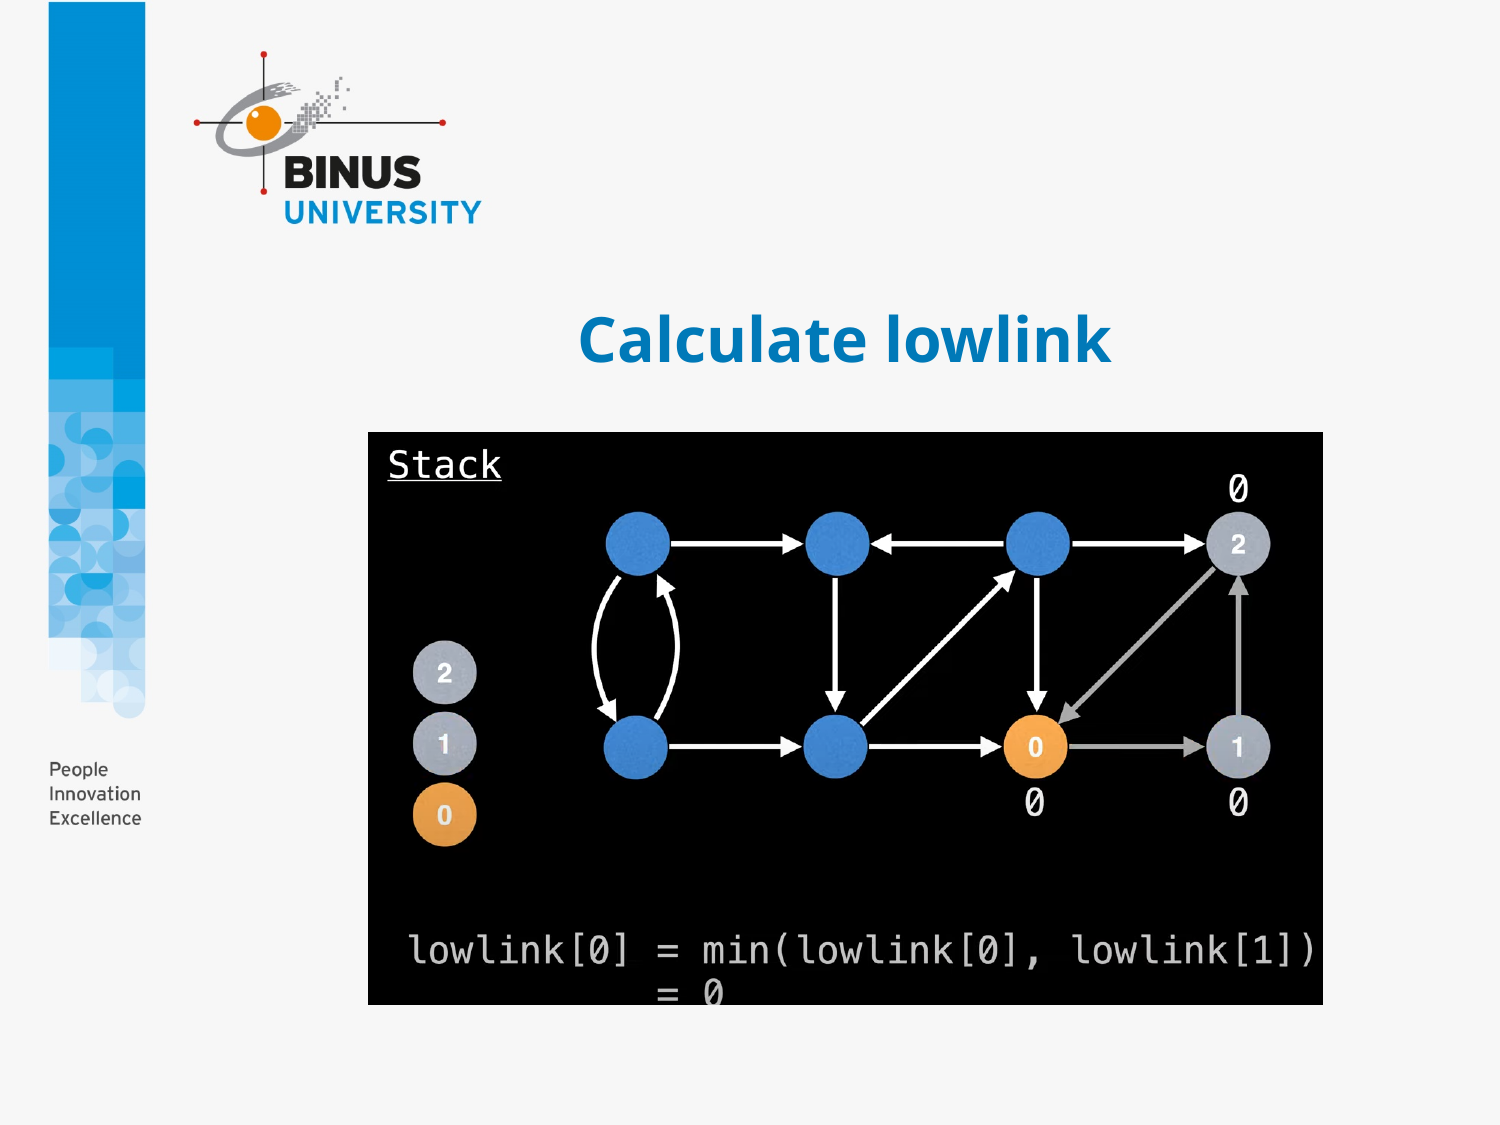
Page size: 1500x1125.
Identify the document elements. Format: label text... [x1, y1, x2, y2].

picture [0, 0, 1500, 845]
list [367, 432, 1323, 1006]
title Calculate lowlink [265, 243, 1425, 431]
